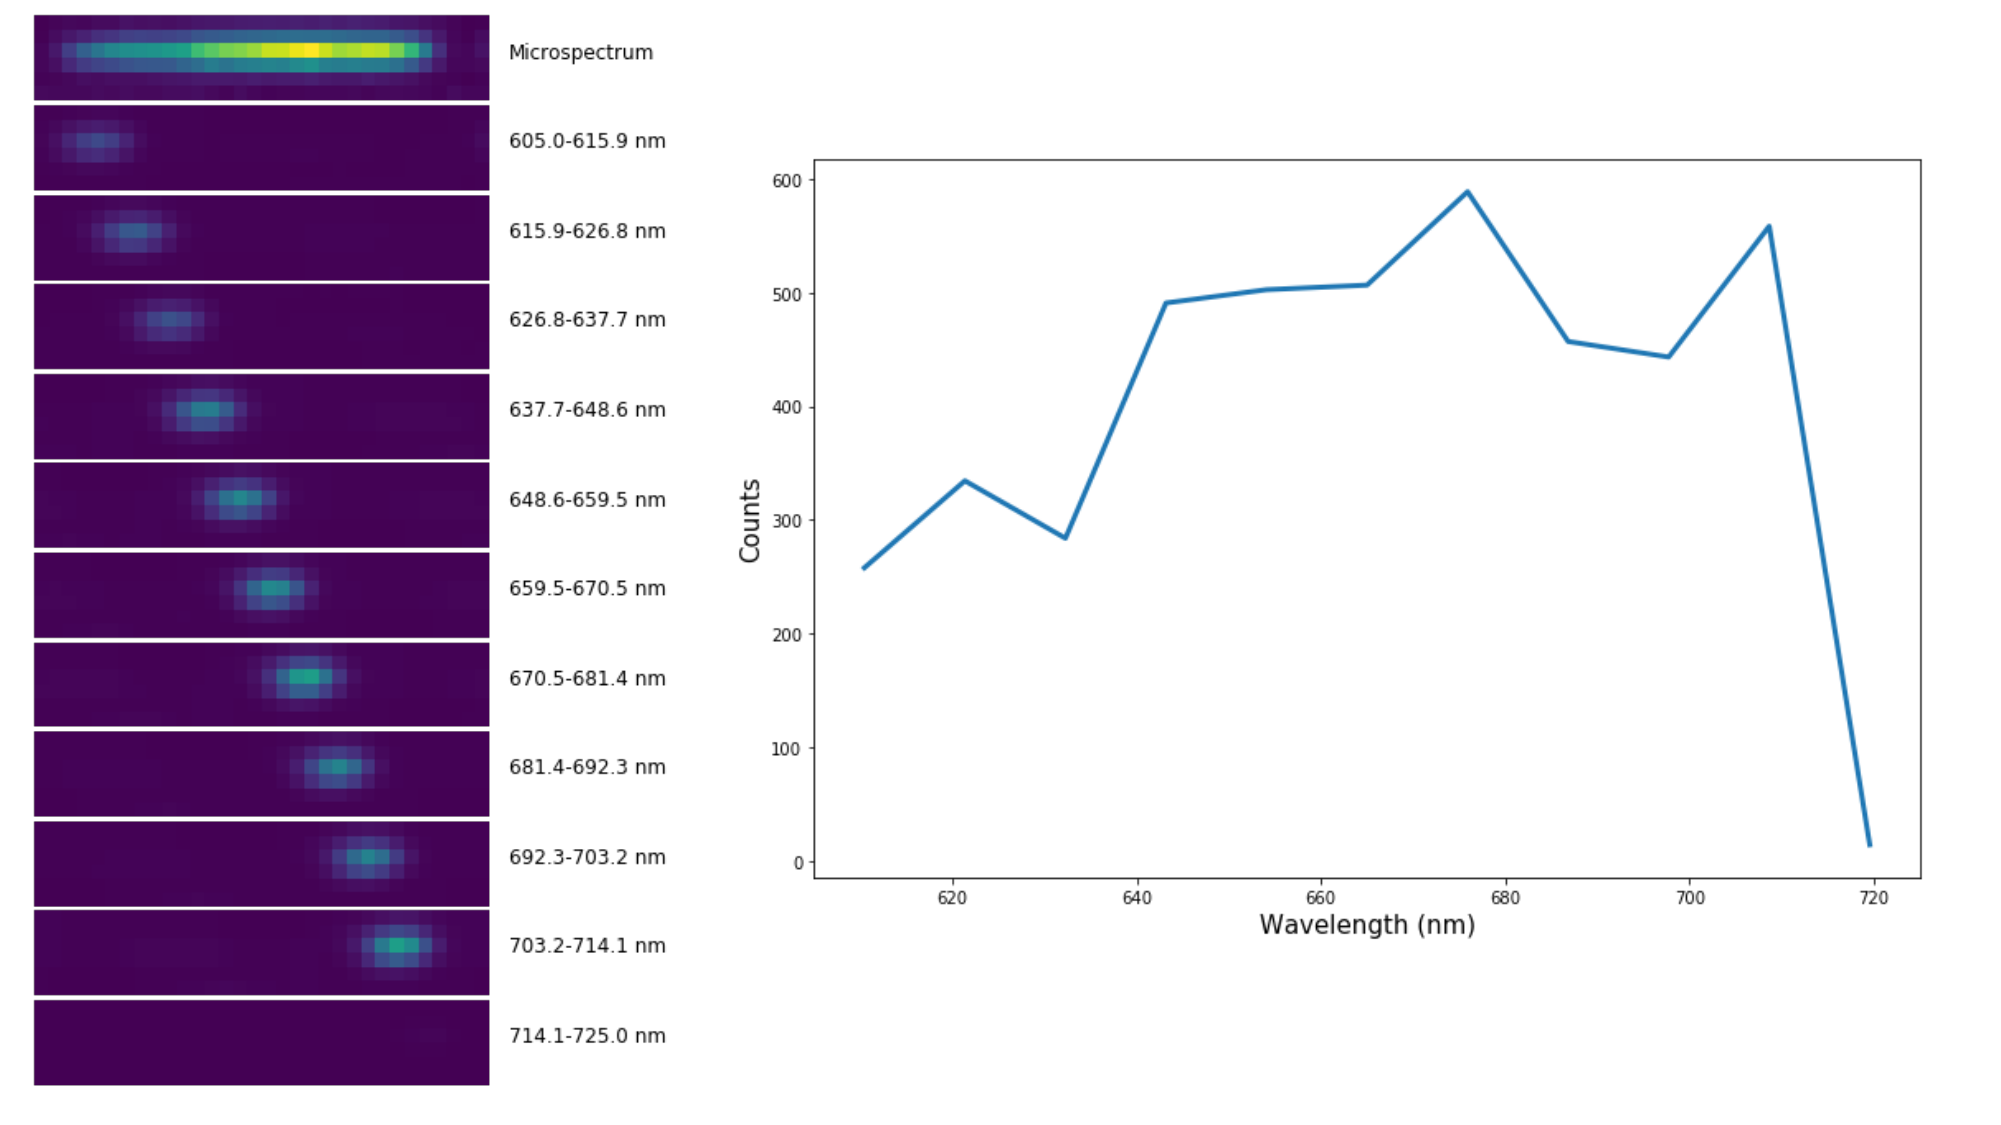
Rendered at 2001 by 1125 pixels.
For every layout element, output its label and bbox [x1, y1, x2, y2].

picture [727, 143, 1937, 949]
picture [0, 0, 678, 1125]
